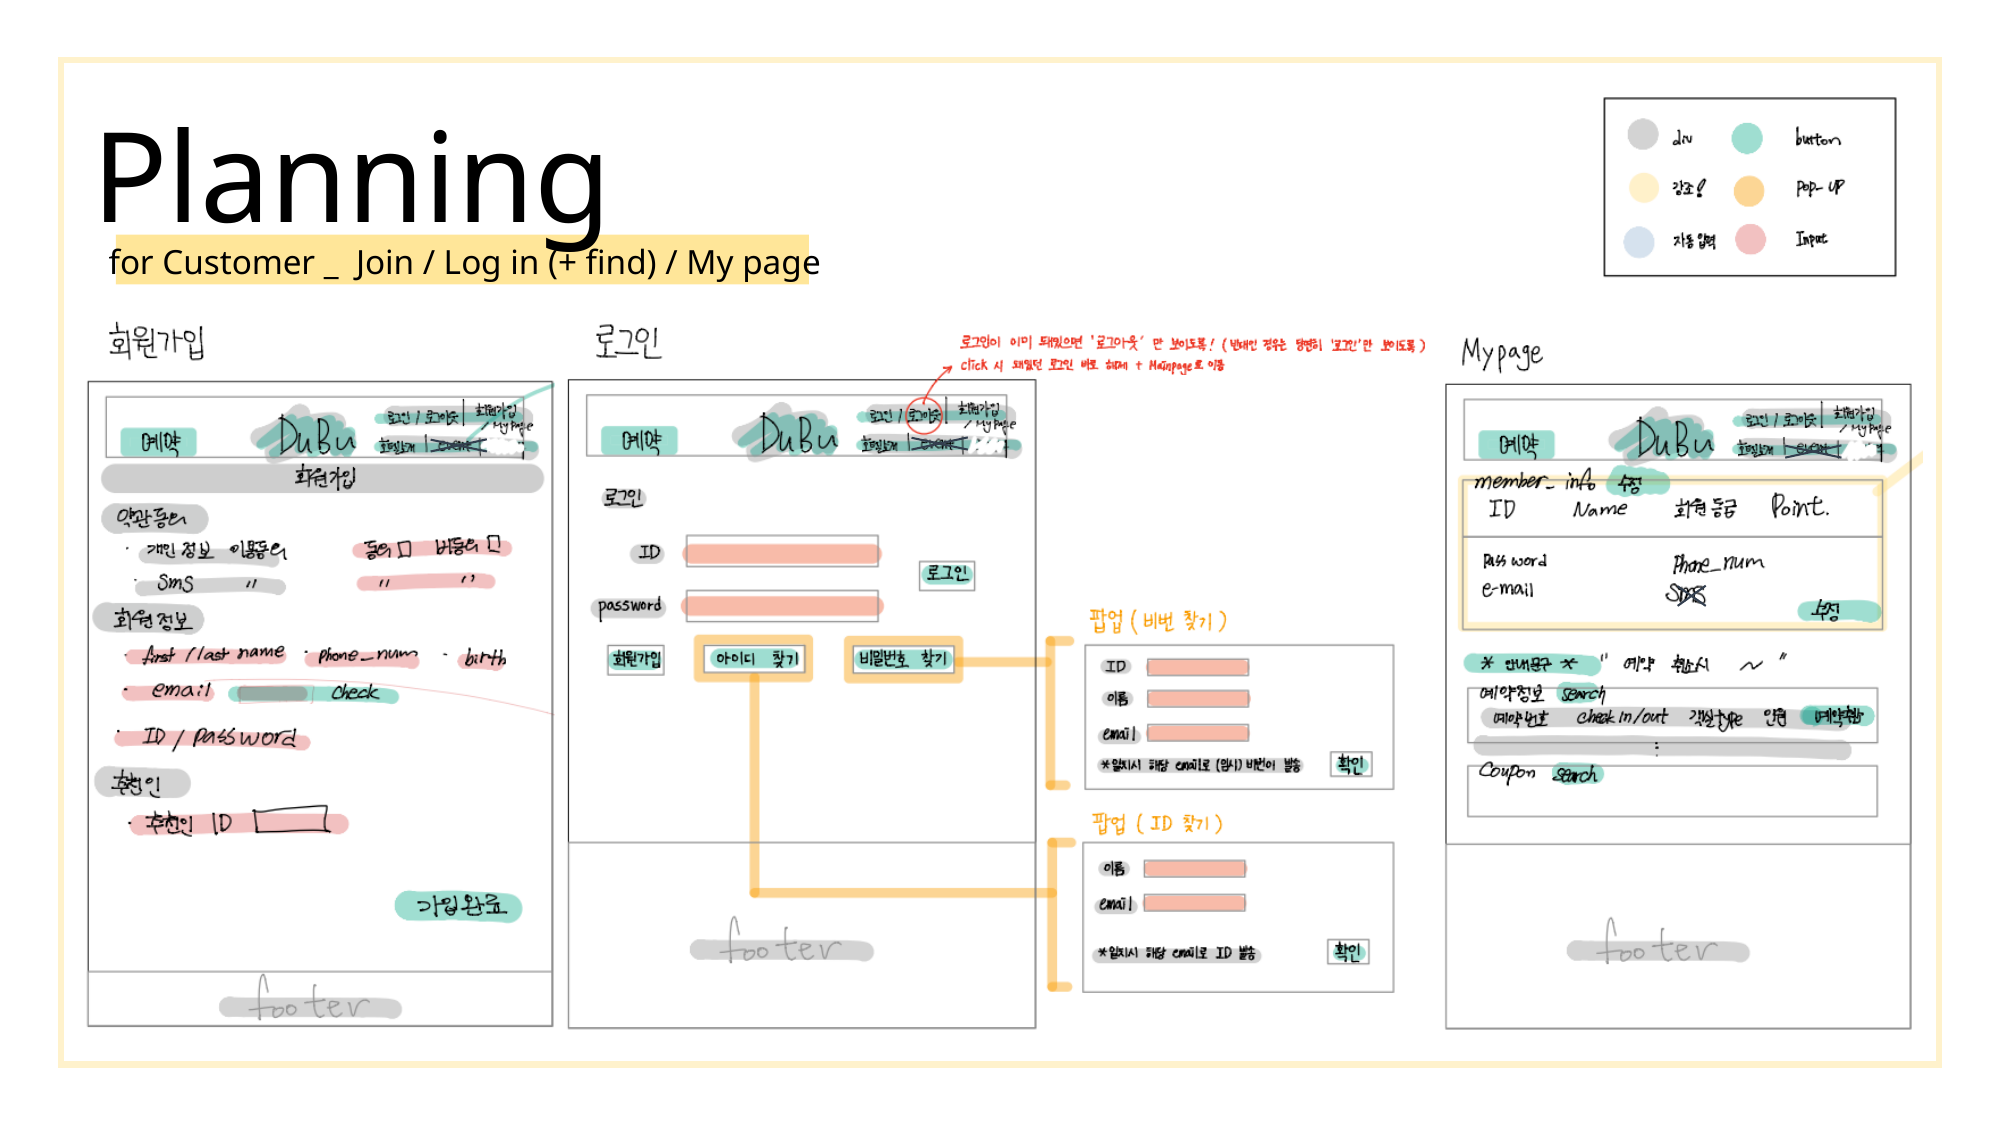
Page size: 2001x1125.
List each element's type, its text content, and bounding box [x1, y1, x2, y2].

text_box Planning [77, 90, 627, 256]
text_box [911, 437, 968, 450]
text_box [430, 439, 487, 452]
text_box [1785, 445, 1842, 458]
text_box [60, 59, 1940, 1066]
picture [73, 289, 1431, 1043]
picture [1591, 90, 1904, 280]
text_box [1677, 585, 1706, 606]
text_box for Customer _ Join / Log in (+ find) / My page [93, 233, 837, 289]
picture [1432, 326, 1923, 1039]
